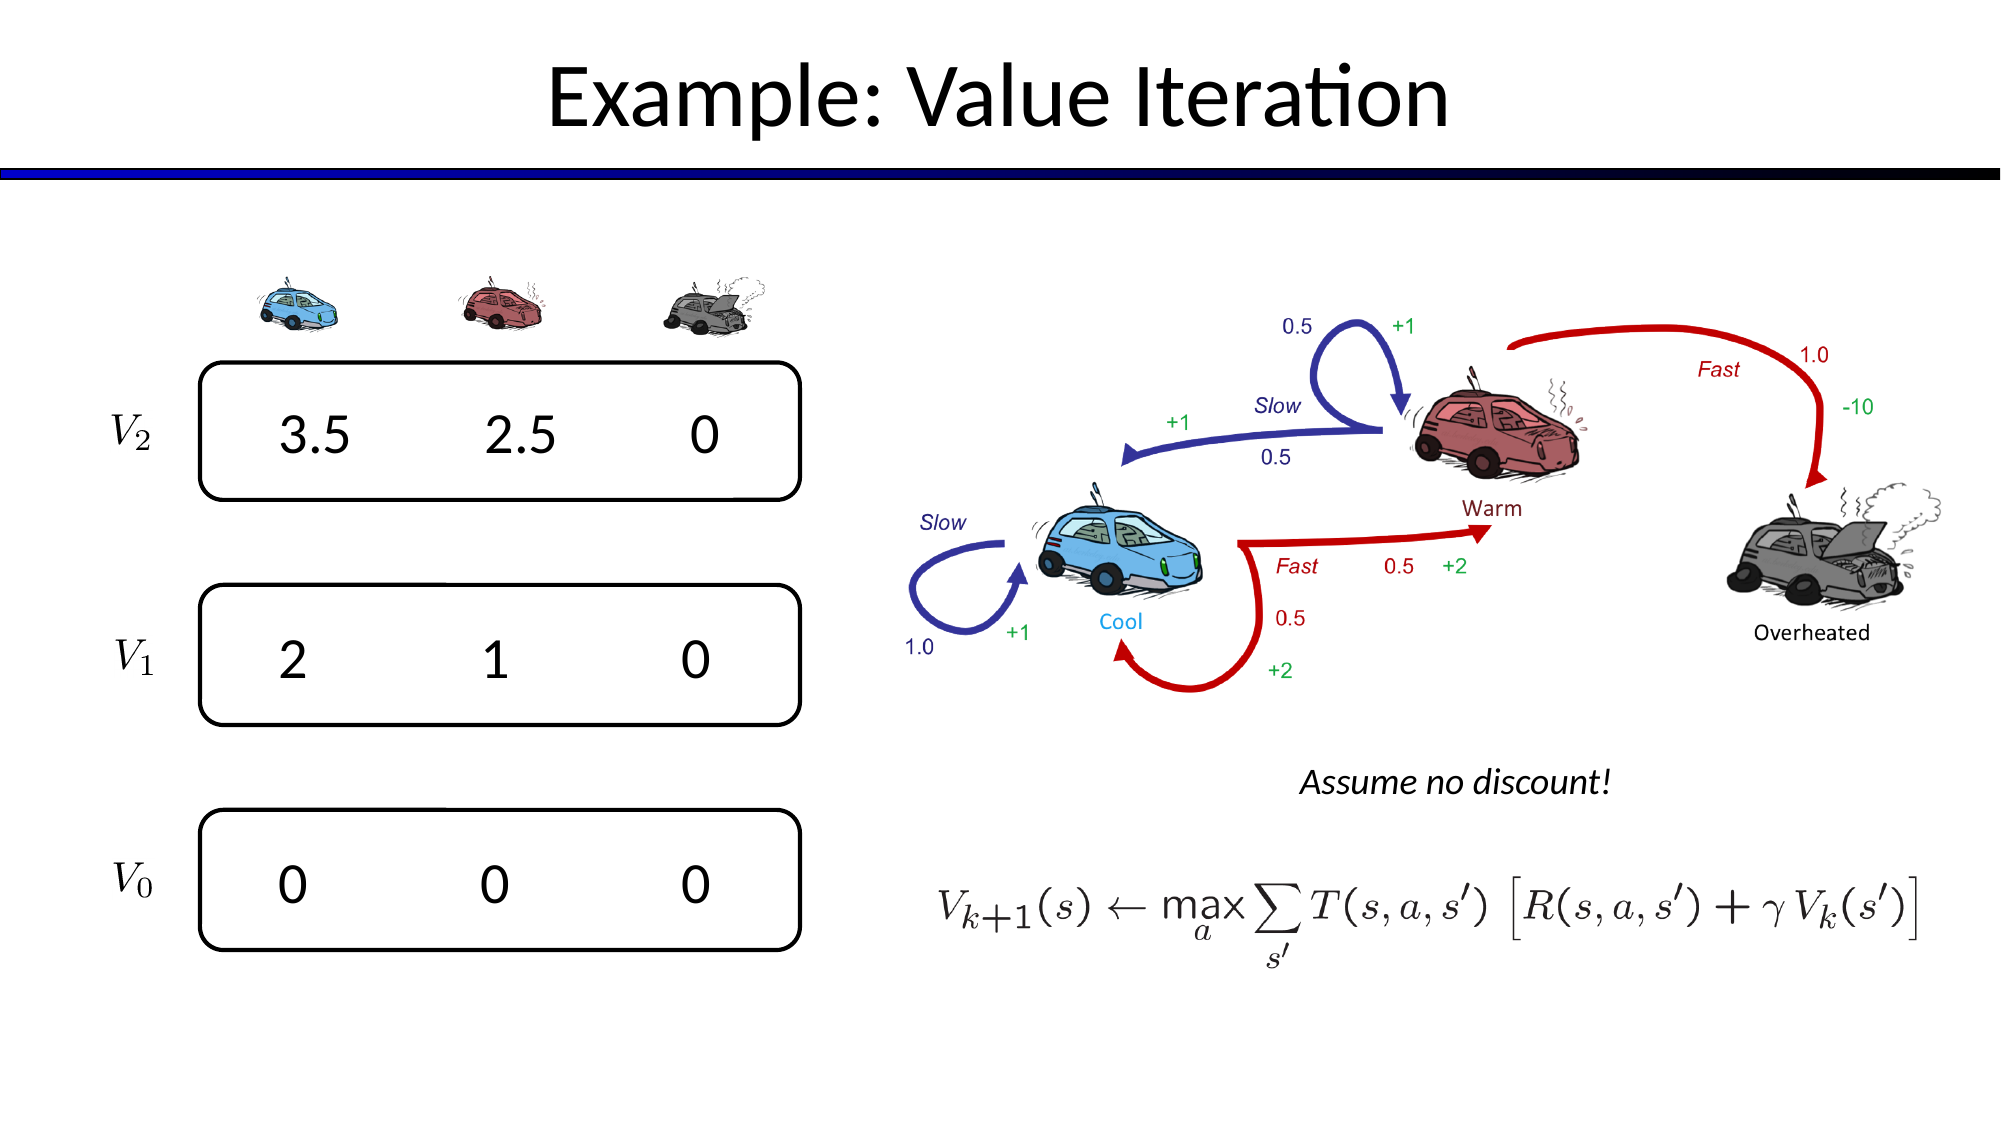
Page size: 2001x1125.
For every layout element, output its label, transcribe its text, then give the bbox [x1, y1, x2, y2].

picture [110, 410, 153, 453]
text_box 3.5 2.5 0 [237, 387, 775, 473]
text_box 0 0 0 [237, 837, 775, 923]
text_box Assume no discount! [1175, 749, 1738, 810]
picture [243, 269, 355, 343]
picture [937, 874, 1918, 969]
text_box [197, 807, 803, 953]
picture [895, 307, 1951, 693]
text_box 2 1 0 [237, 612, 775, 698]
picture [448, 268, 570, 345]
picture [652, 262, 770, 346]
text_box [197, 582, 803, 728]
text_box [197, 360, 803, 502]
title Example: Value Iteration [0, 0, 2000, 184]
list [112, 857, 155, 901]
picture [114, 635, 153, 678]
